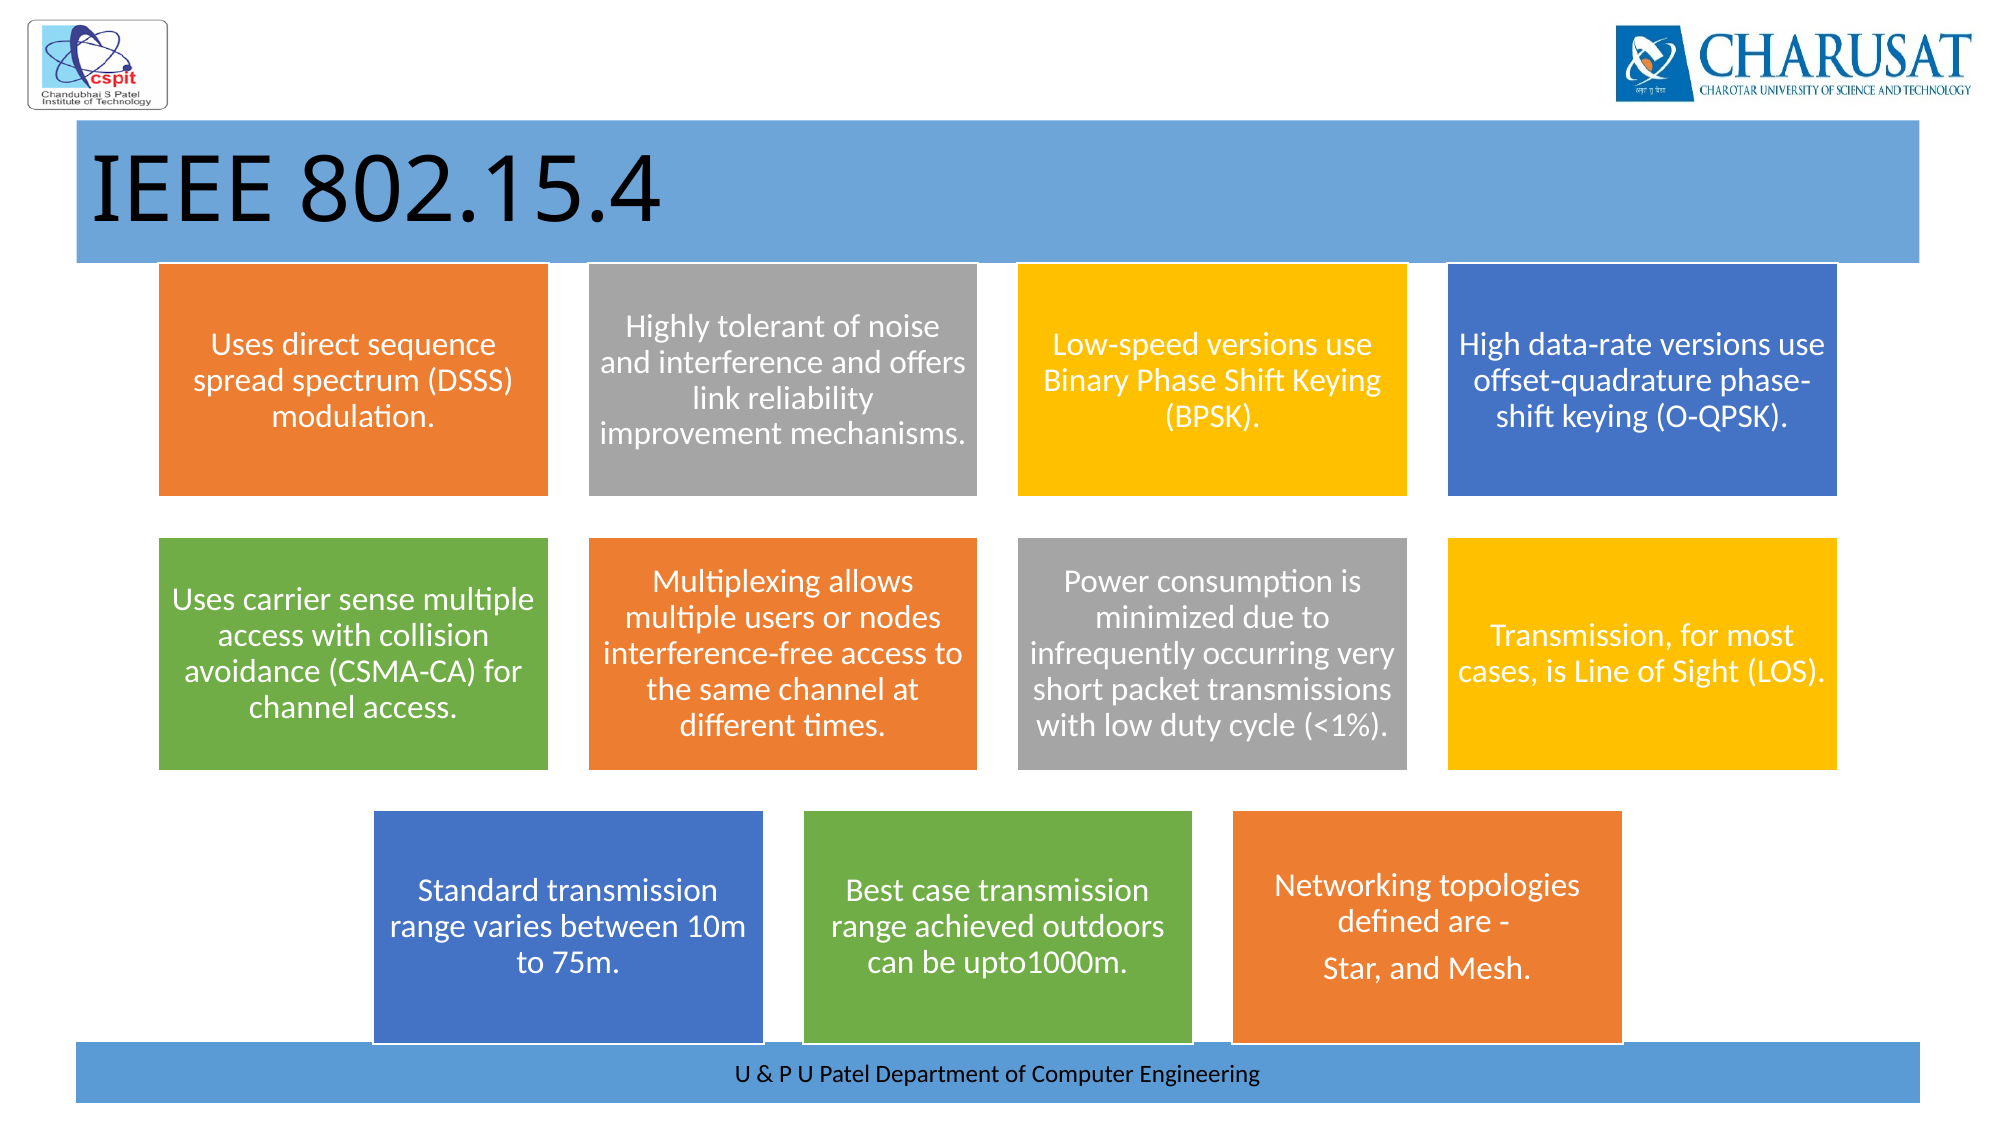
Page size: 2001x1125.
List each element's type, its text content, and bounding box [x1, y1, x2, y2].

picture [21, 16, 173, 113]
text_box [76, 262, 1920, 1045]
title IEEE 802.15.4 [76, 120, 1920, 262]
picture [1609, 16, 1979, 106]
